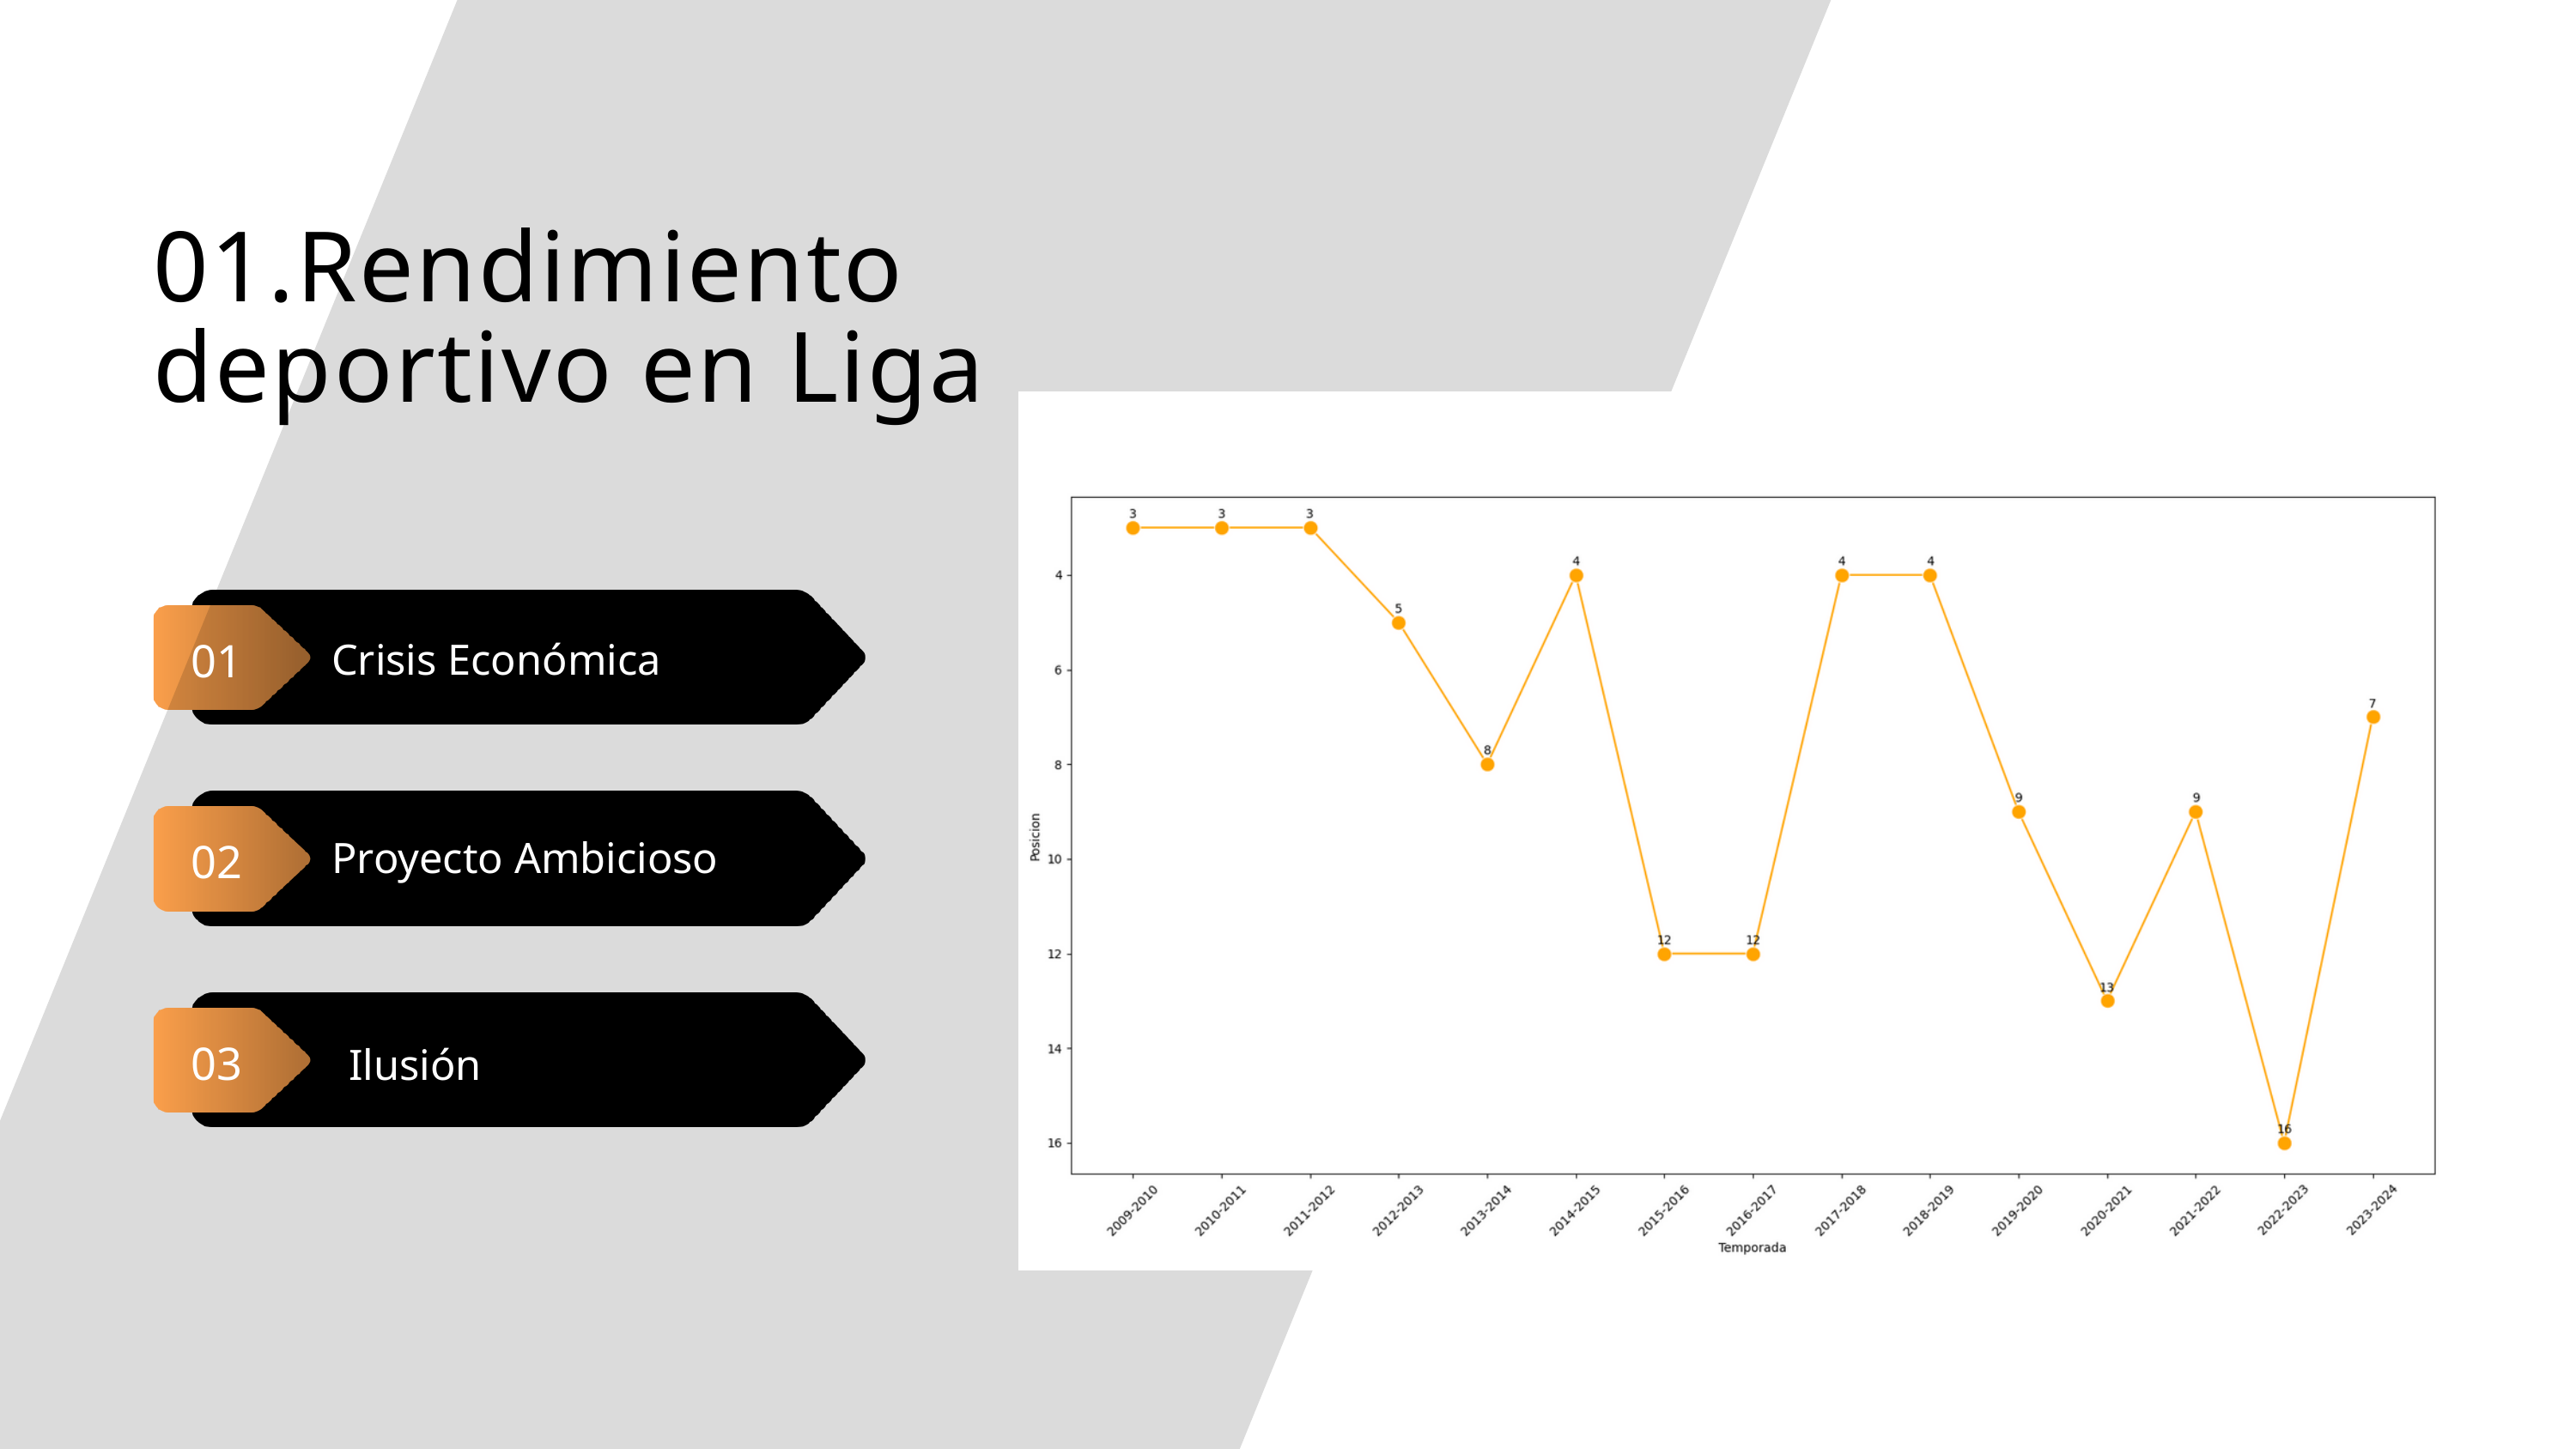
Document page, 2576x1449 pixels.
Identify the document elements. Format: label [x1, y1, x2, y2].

text_box [1018, 391, 2488, 1271]
text_box [0, 0, 2224, 1160]
